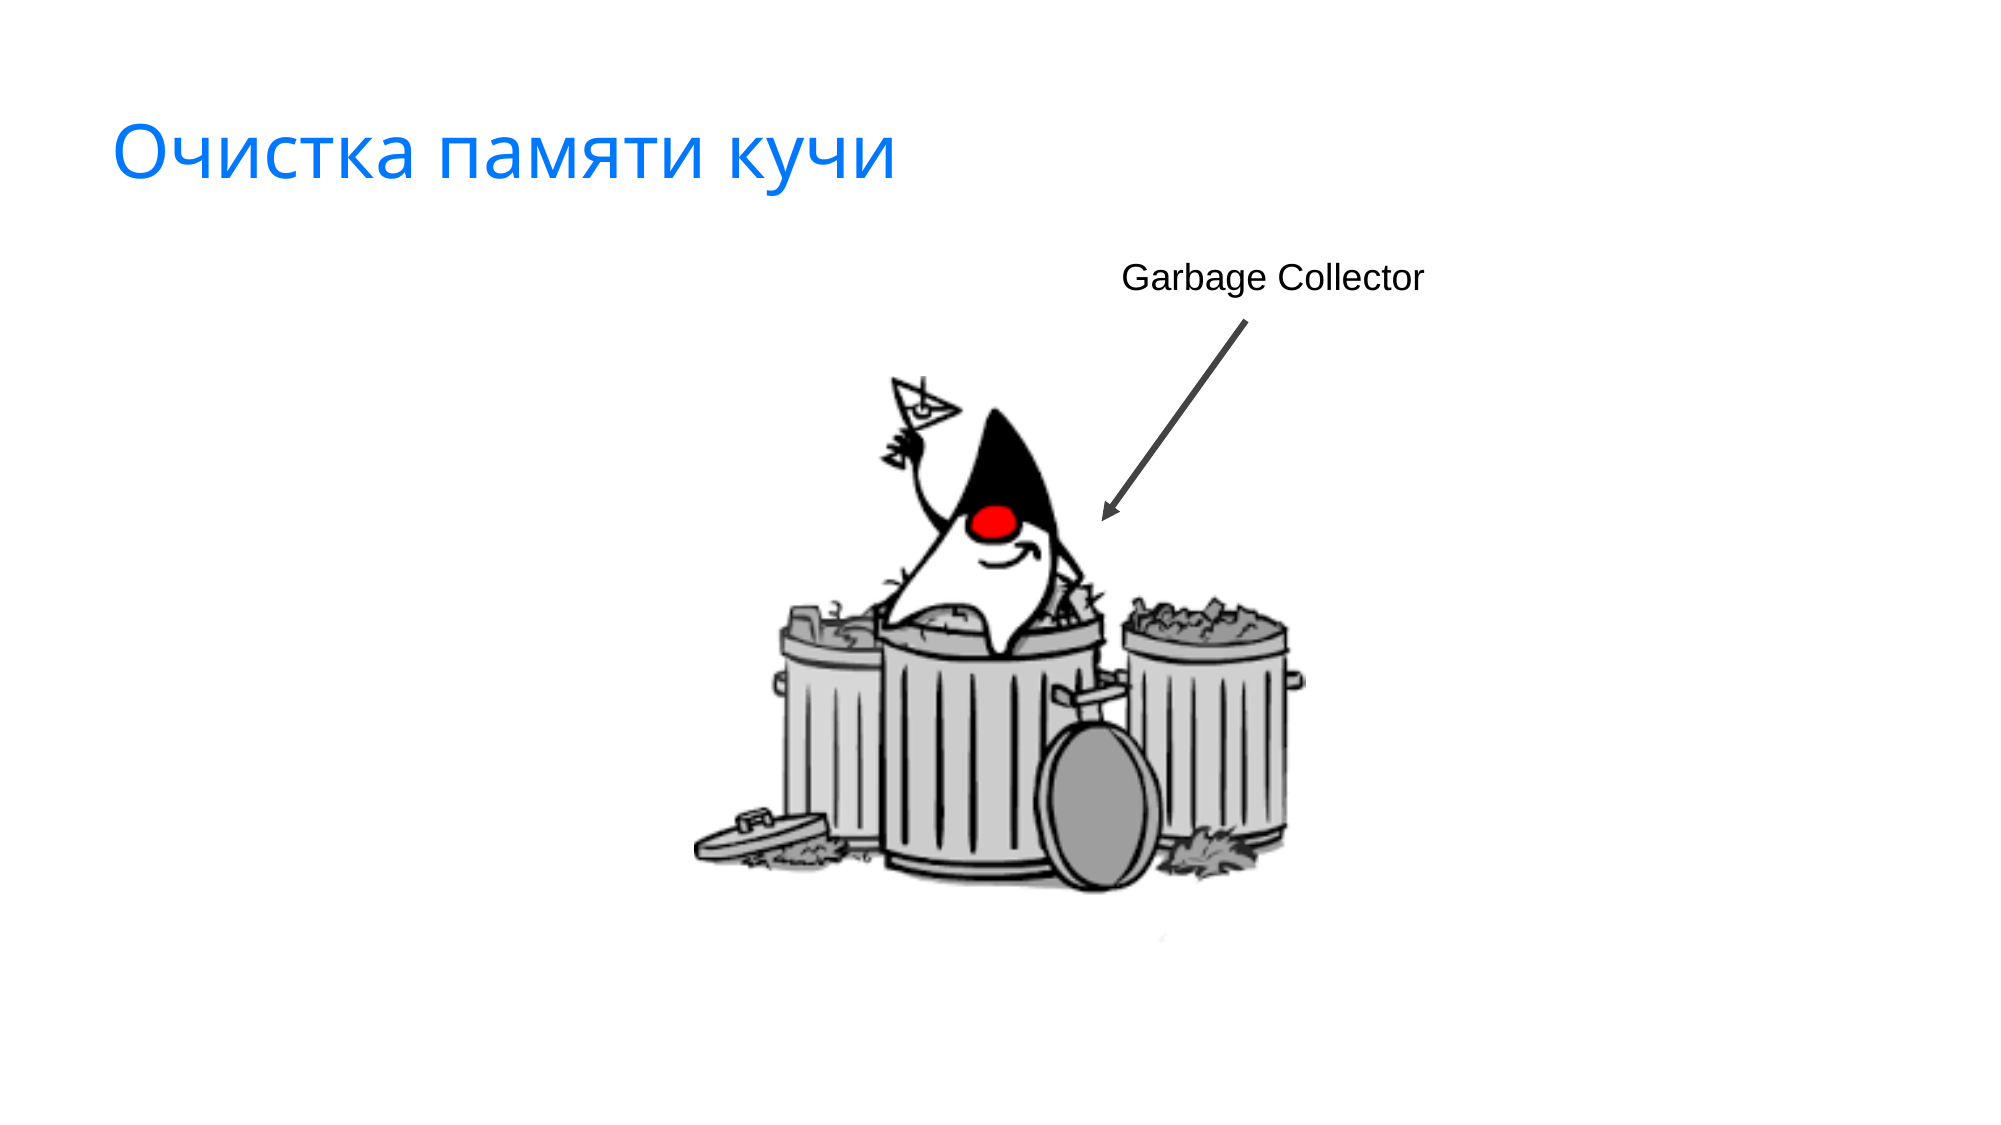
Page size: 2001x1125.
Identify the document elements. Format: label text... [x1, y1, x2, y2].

picture [693, 376, 1306, 942]
title Очистка памяти кучи [111, 113, 1136, 291]
text_box Garbage Collector [1118, 241, 1443, 377]
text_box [1101, 320, 1247, 522]
